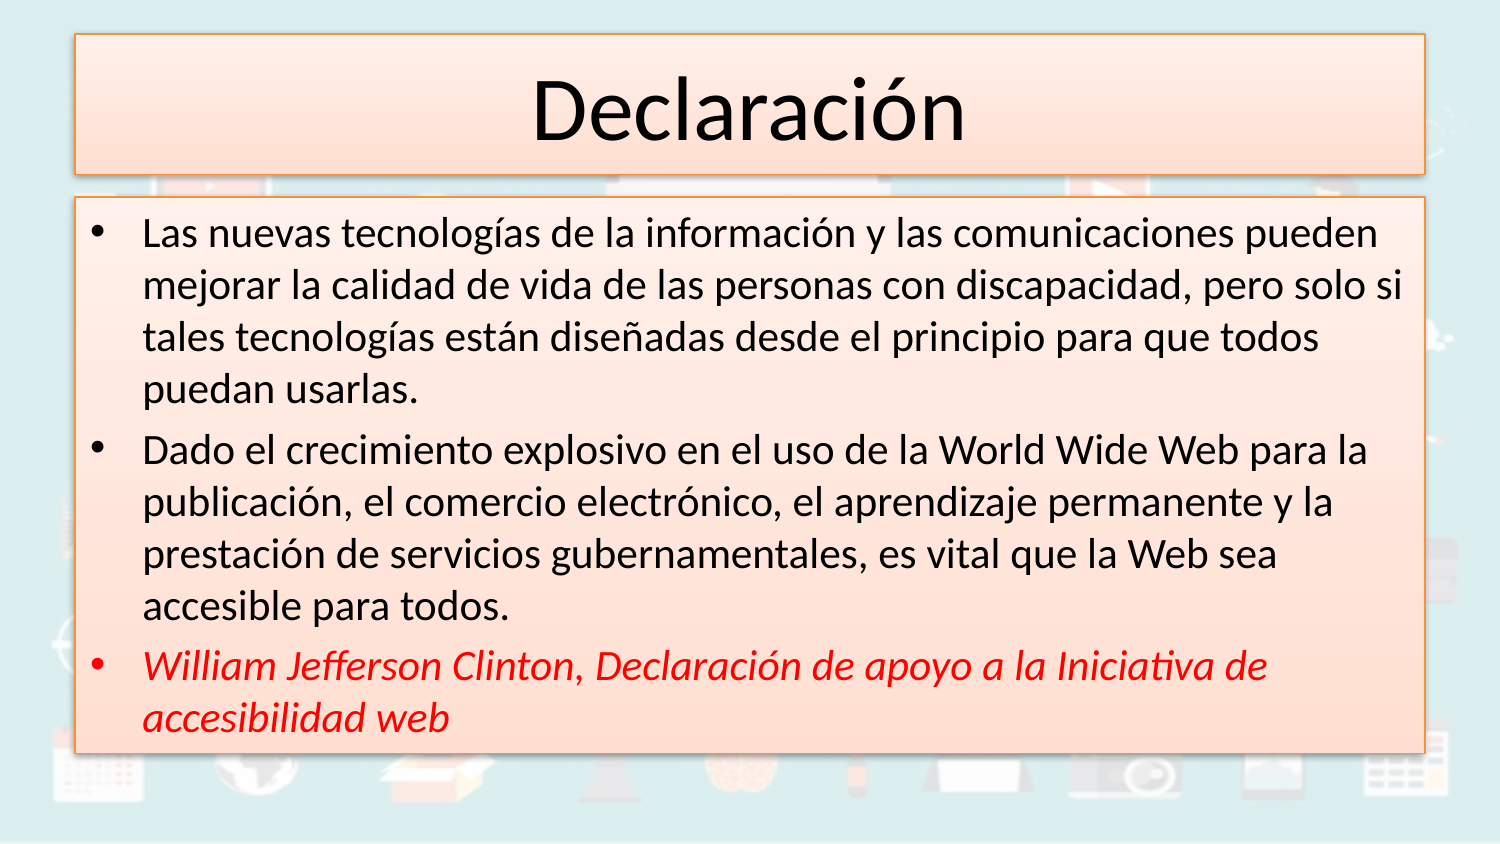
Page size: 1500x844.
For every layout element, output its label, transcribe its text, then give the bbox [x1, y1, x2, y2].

title Declaración [74, 33, 1426, 175]
list Las nuevas tecnologías de la información y las comunicaciones pueden mejorar la calidad de vida de las personas con discapacidad, pero solo si tales tecnologías están diseñadas desde el principio para que todos puedan usarlas. Dado el crecimiento explosivo en el uso de la World Wide Web para la publicación, el comercio electrónico, el aprendizaje permanente y la prestación de servicios gubernamentales, es vital que la Web sea accesible para todos. William Jefferson Clinton, Declaración de apoyo a la Iniciativa de accesibilidad web [74, 196, 1426, 754]
